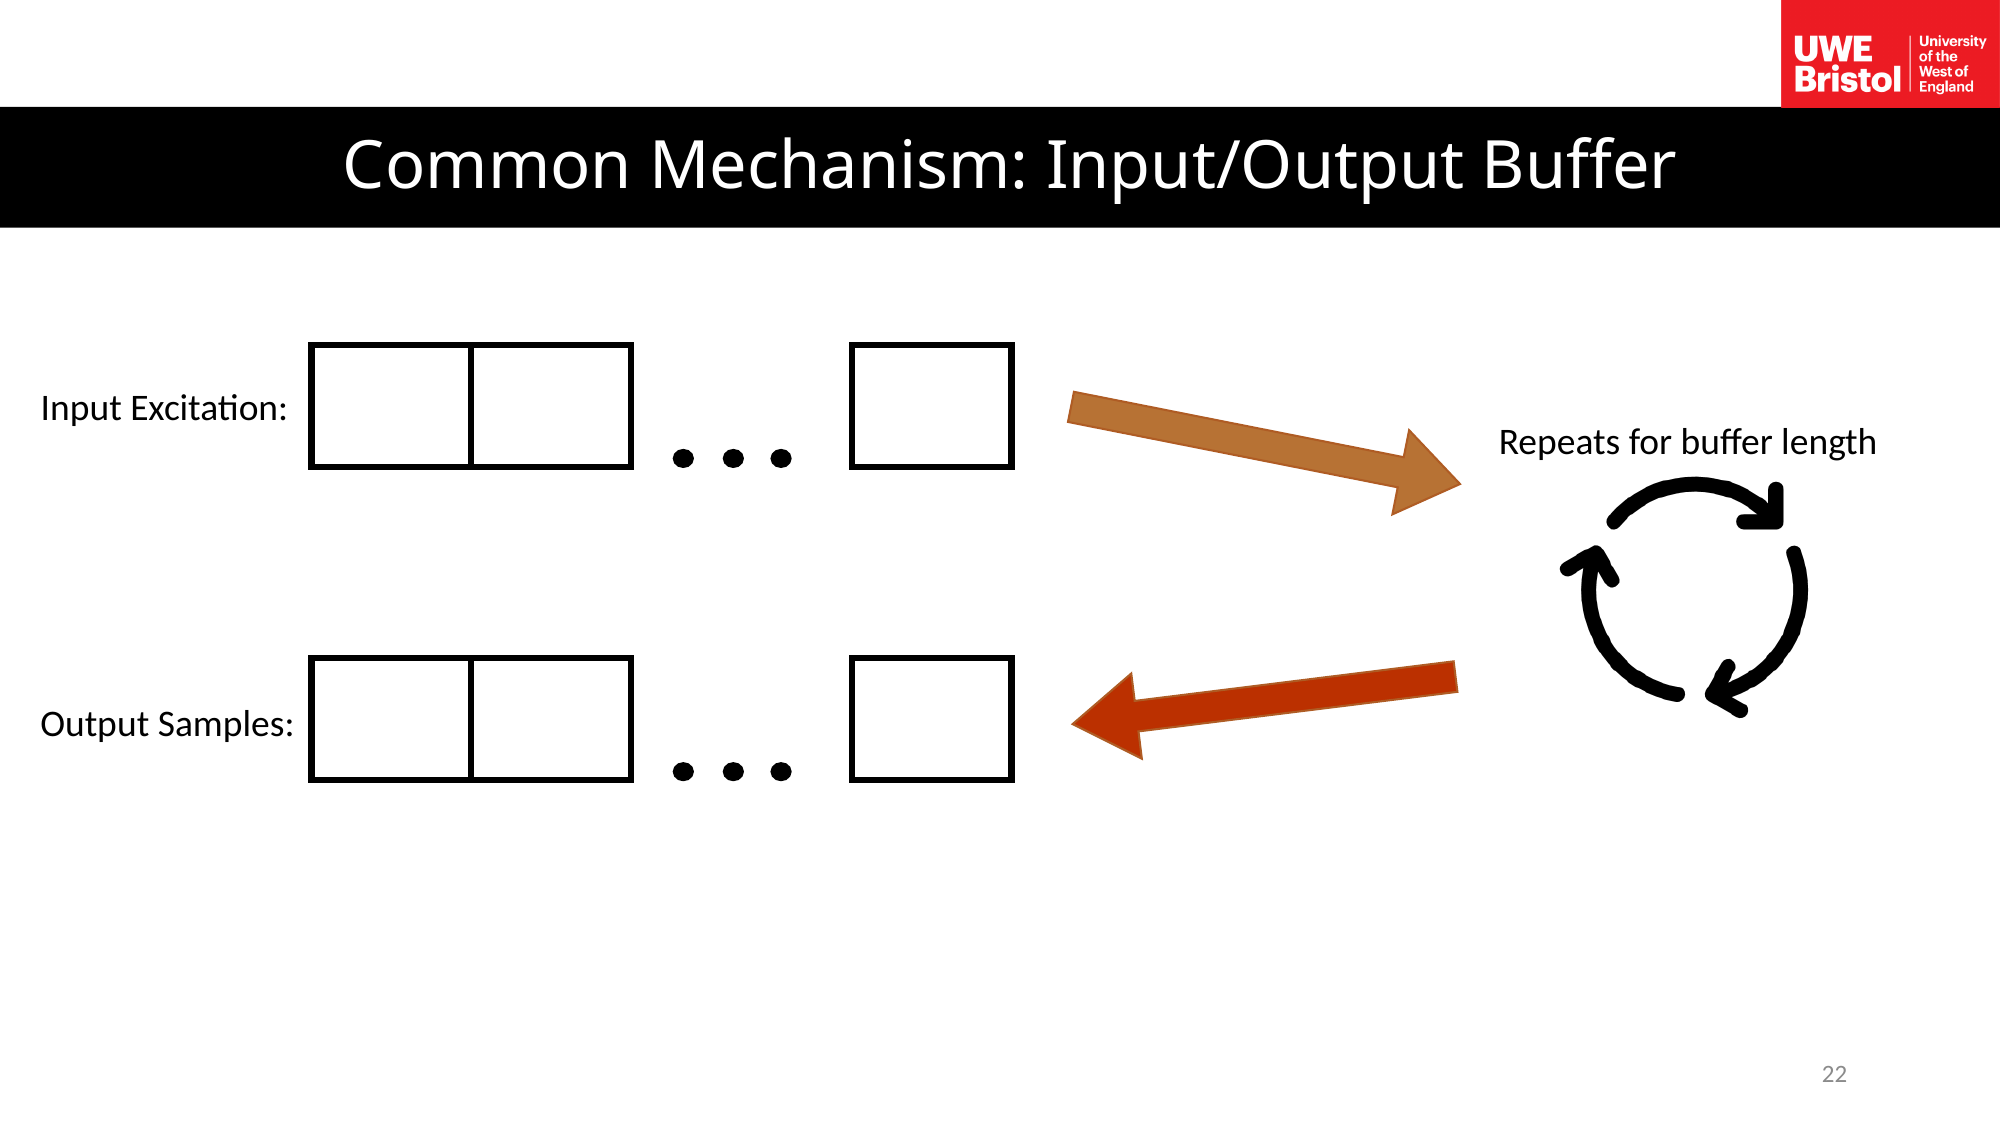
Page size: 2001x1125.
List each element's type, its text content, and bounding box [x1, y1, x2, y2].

title Common Mechanism: Input/Output Buffer [91, 105, 1931, 228]
text_box [0, 106, 2000, 229]
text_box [24, 344, 1012, 467]
picture [1507, 411, 1870, 775]
text_box [1066, 390, 1462, 517]
text_box Repeats for buffer length [1483, 409, 1893, 470]
text_box [1070, 660, 1459, 761]
picture [1781, 0, 2000, 108]
slide_number 22 [1412, 1042, 1863, 1103]
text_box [24, 657, 1012, 781]
